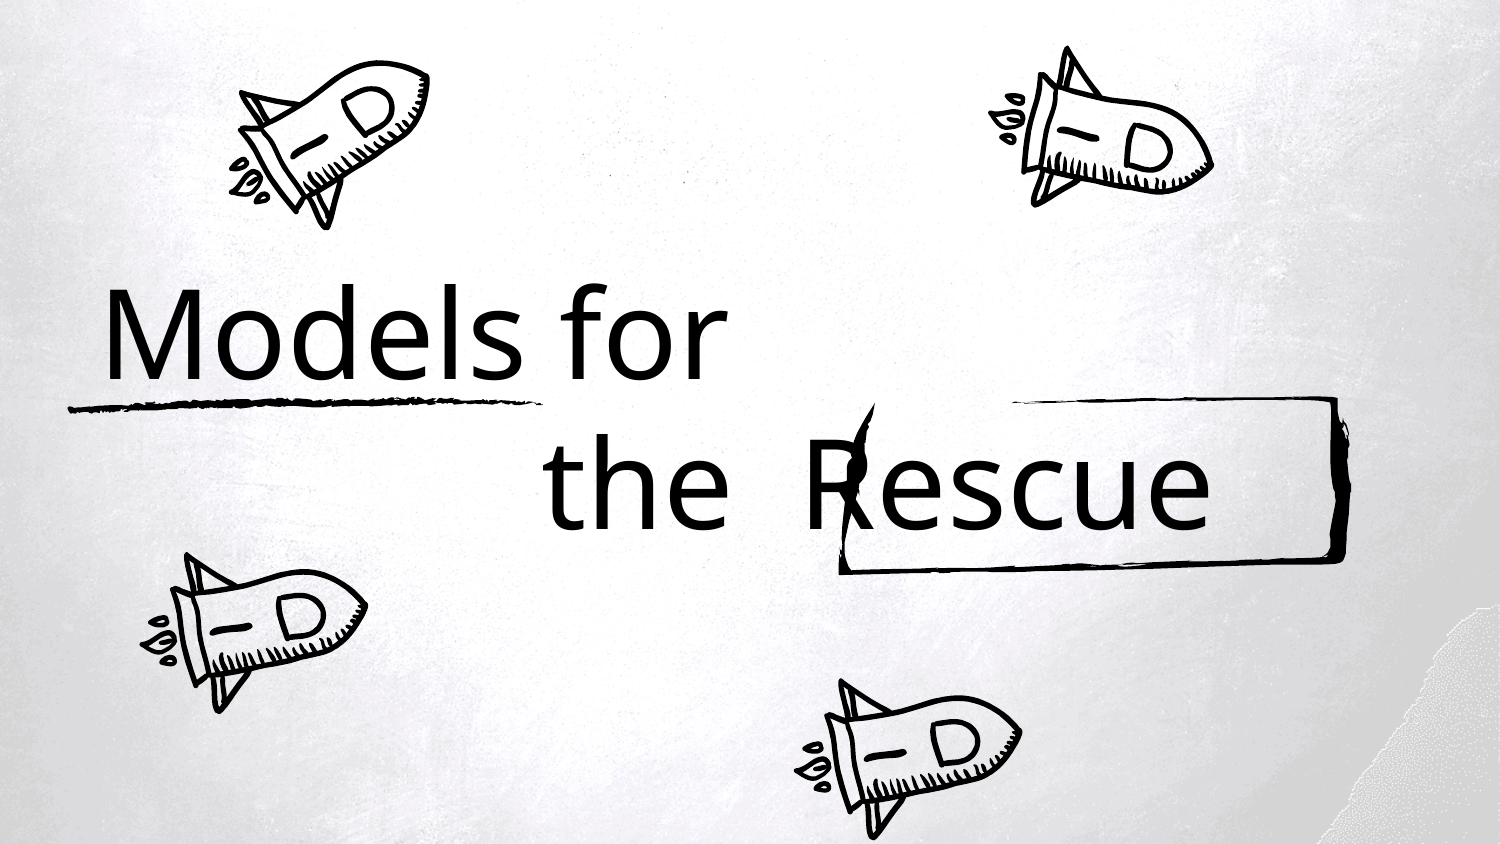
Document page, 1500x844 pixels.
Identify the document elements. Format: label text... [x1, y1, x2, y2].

text_box [237, 60, 430, 231]
text_box [148, 615, 170, 628]
text_box [139, 630, 178, 655]
text_box [838, 396, 1352, 576]
text_box [67, 396, 543, 414]
text_box [988, 109, 1026, 130]
picture [0, 0, 1500, 844]
text_box [1021, 45, 1215, 208]
text_box [824, 678, 1023, 841]
text_box [793, 756, 832, 781]
title Models for the Rescue [83, 309, 1359, 500]
text_box [802, 741, 824, 754]
text_box [169, 551, 369, 715]
text_box [159, 654, 177, 667]
text_box [1004, 93, 1026, 106]
text_box [228, 168, 264, 197]
text_box [813, 781, 832, 793]
text_box [999, 132, 1017, 146]
text_box [229, 156, 250, 172]
